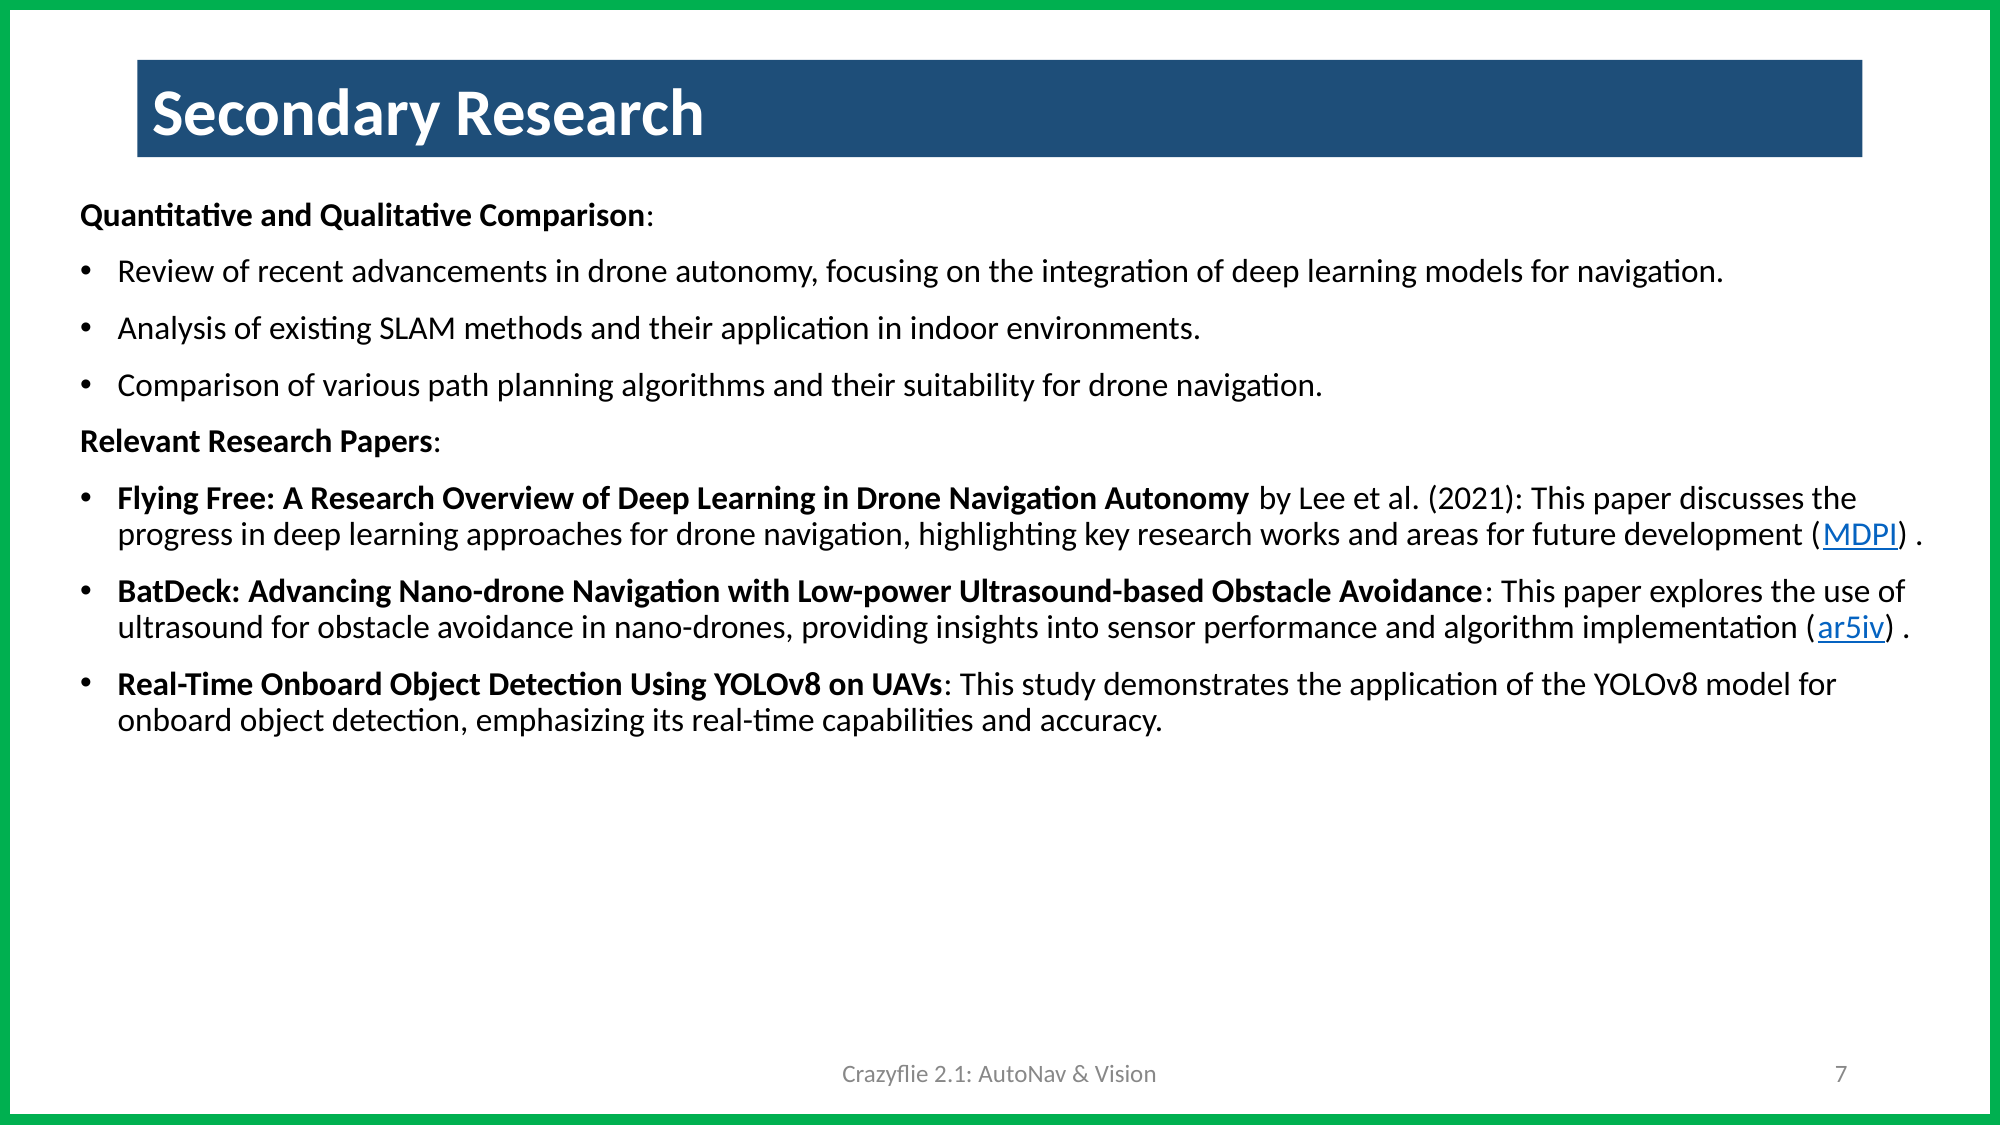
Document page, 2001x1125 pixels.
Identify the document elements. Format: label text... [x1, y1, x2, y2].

text_box [0, 0, 2000, 1125]
list Quantitative and Qualitative Comparison: Review of recent advancements in drone autonomy, focusing on the integration of deep learning models for navigation. Analysis of existing SLAM methods and their application in indoor environments. Comparison of various path planning algorithms and their suitability for drone navigation. Relevant Research Papers: Flying Free: A Research Overview of Deep Learning in Drone Navigation Autonomy by Lee et al. (2021): This paper discusses the progress in deep learning approaches for drone navigation, highlighting key research works and areas for future development (MDPI) . BatDeck: Advancing Nano-drone Navigation with Low-power Ultrasound-based Obstacle Avoidance: This paper explores the use of ultrasound for obstacle avoidance in nano-drones, providing insights into sensor performance and algorithm implementation (ar5iv) . Real-Time Onboard Object Detection Using YOLOv8 on UAVs: This study demonstrates the application of the YOLOv8 model for onboard object detection, emphasizing its real-time capabilities and accuracy. [65, 189, 1943, 1028]
